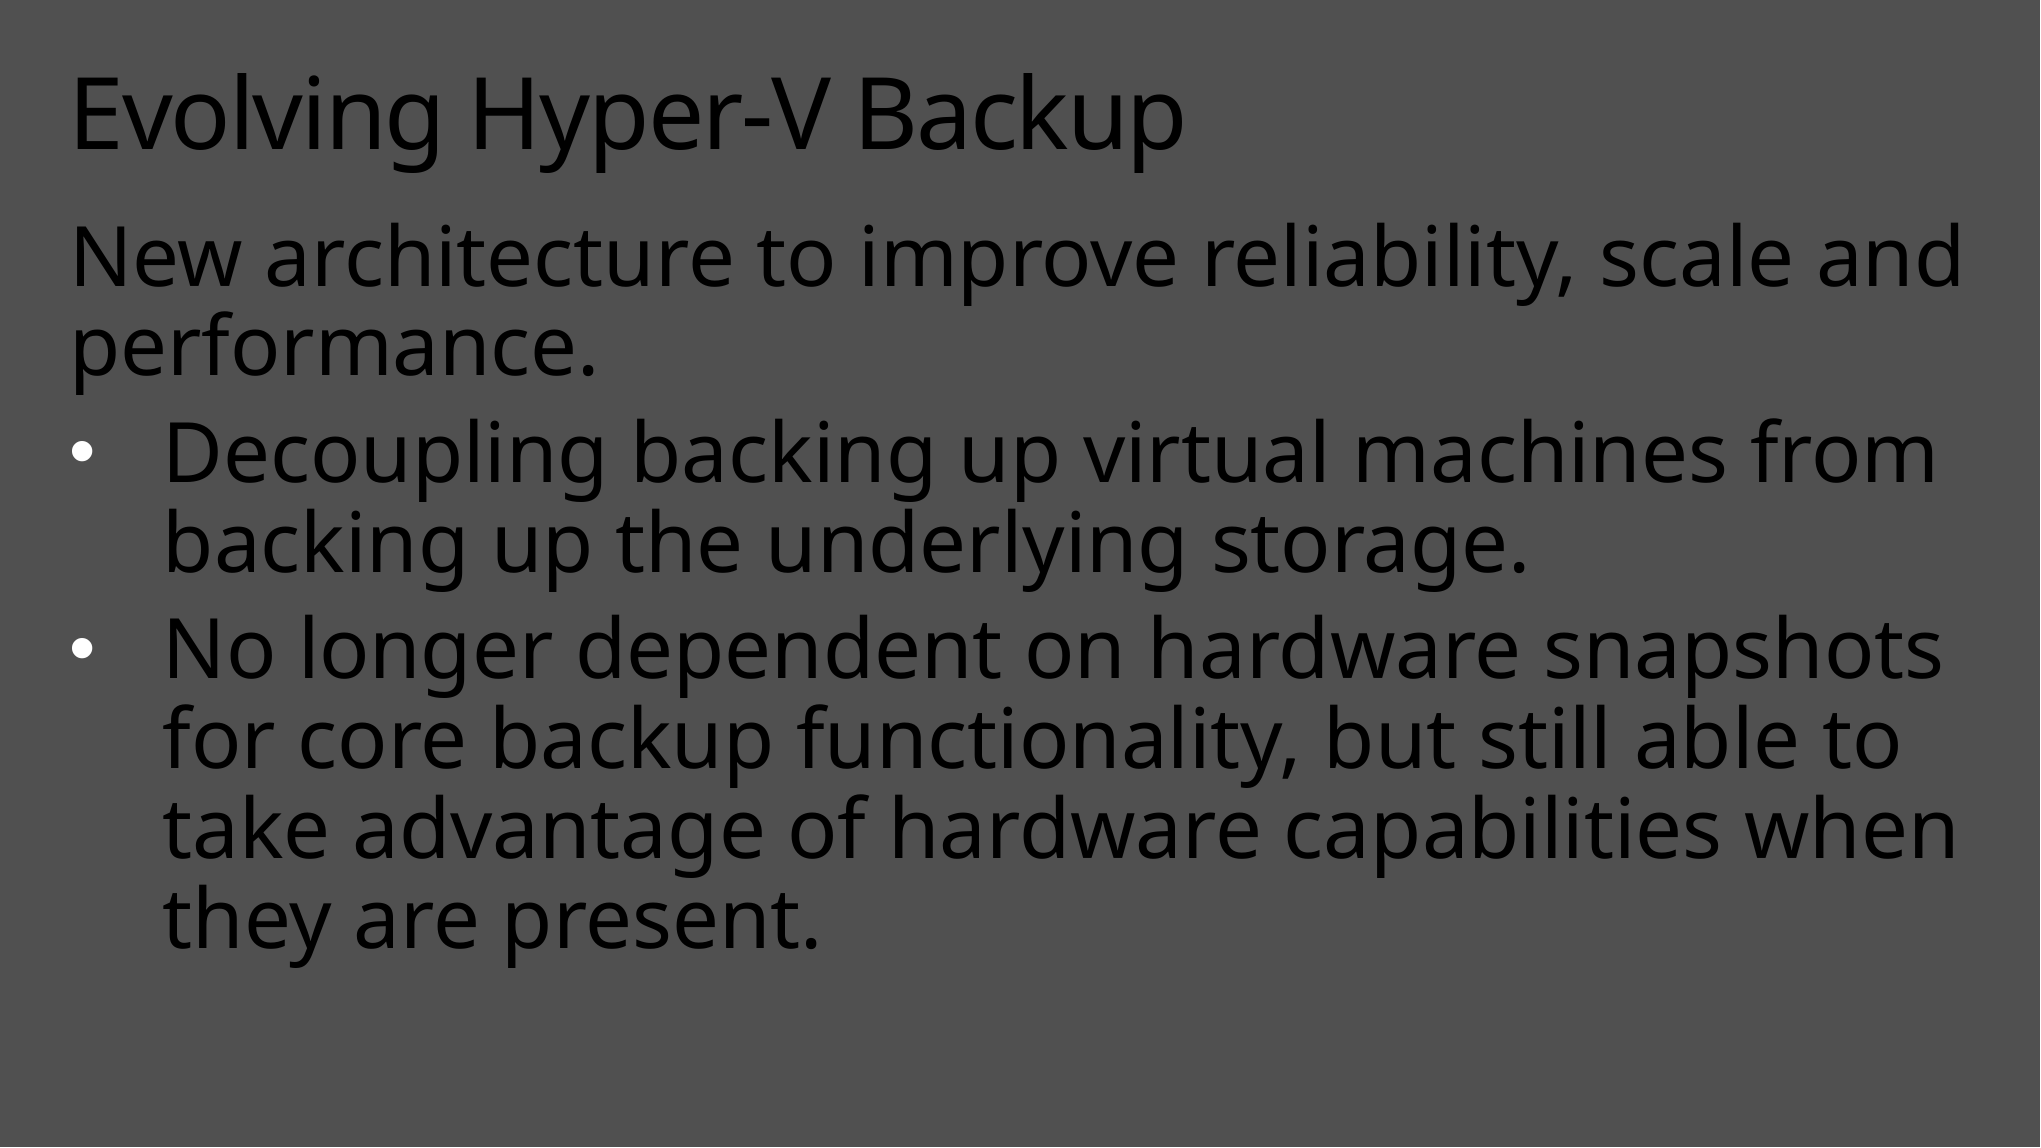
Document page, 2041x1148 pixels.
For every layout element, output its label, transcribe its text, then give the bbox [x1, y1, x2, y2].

title Evolving Hyper-V Backup [45, 48, 1996, 199]
list New architecture to improve reliability, scale and performance. Decoupling backing up virtual machines from backing up the underlying storage. No longer dependent on hardware snapshots for core backup functionality, but still able to take advantage of hardware capabilities when they are present. [45, 199, 1996, 1013]
